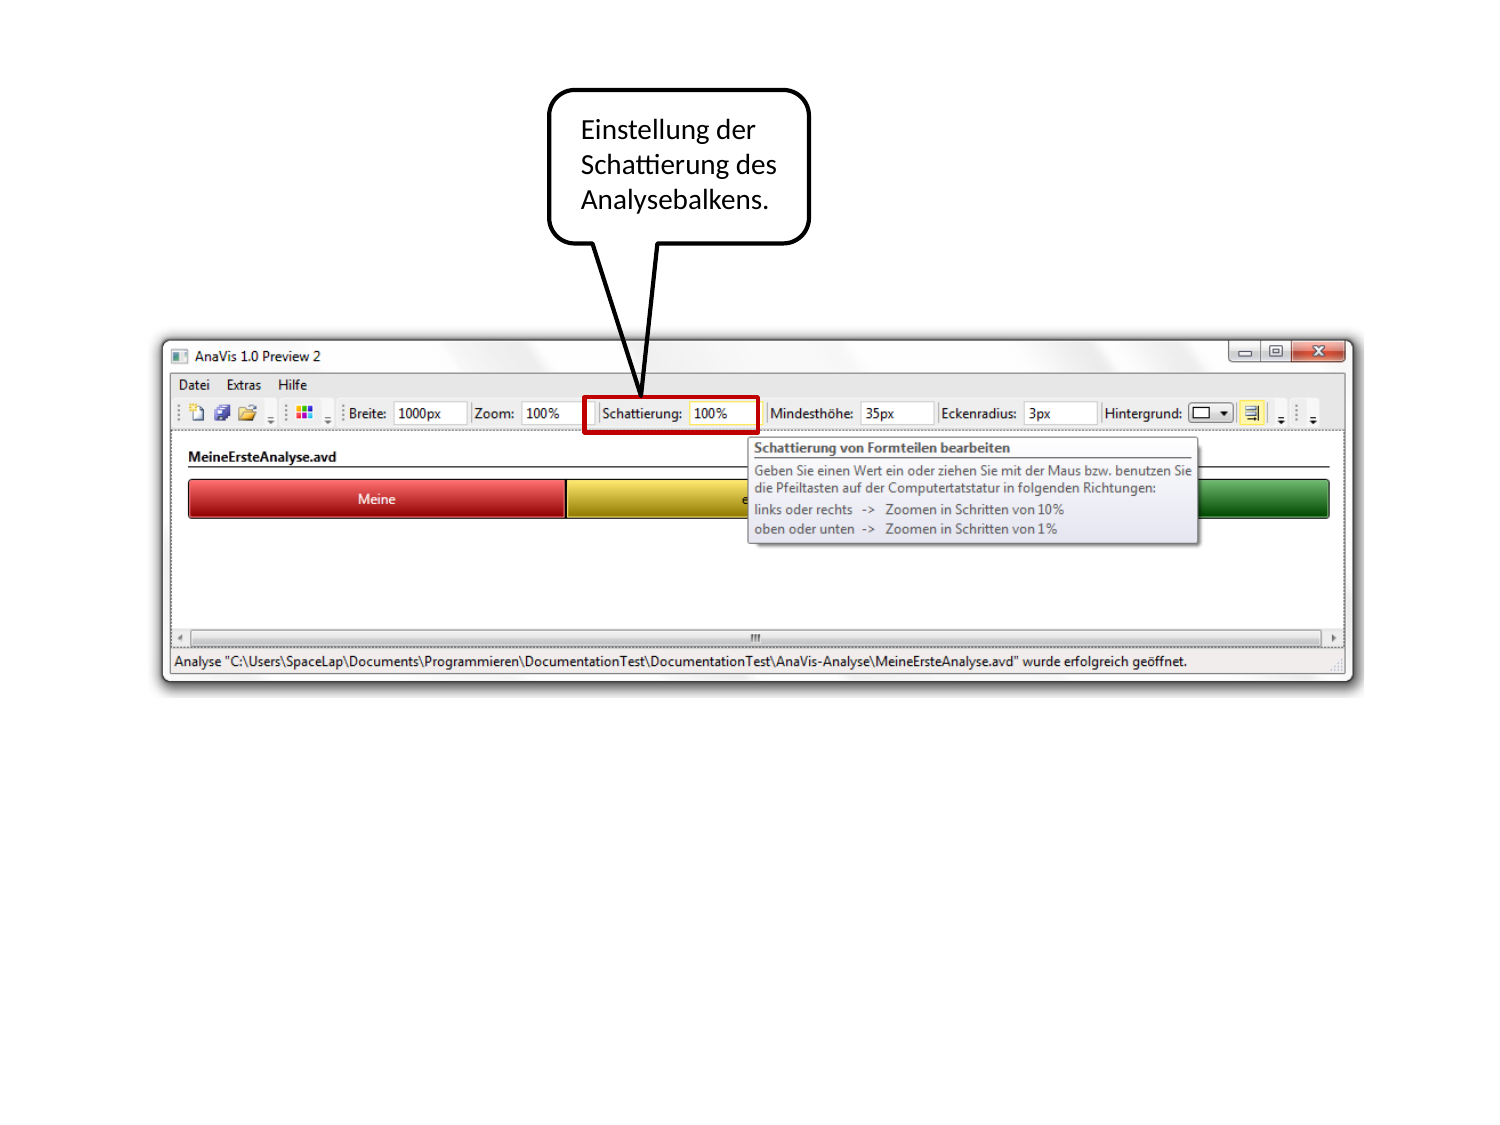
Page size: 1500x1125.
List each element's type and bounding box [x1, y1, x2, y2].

text_box [548, 89, 810, 244]
picture [147, 326, 1365, 698]
